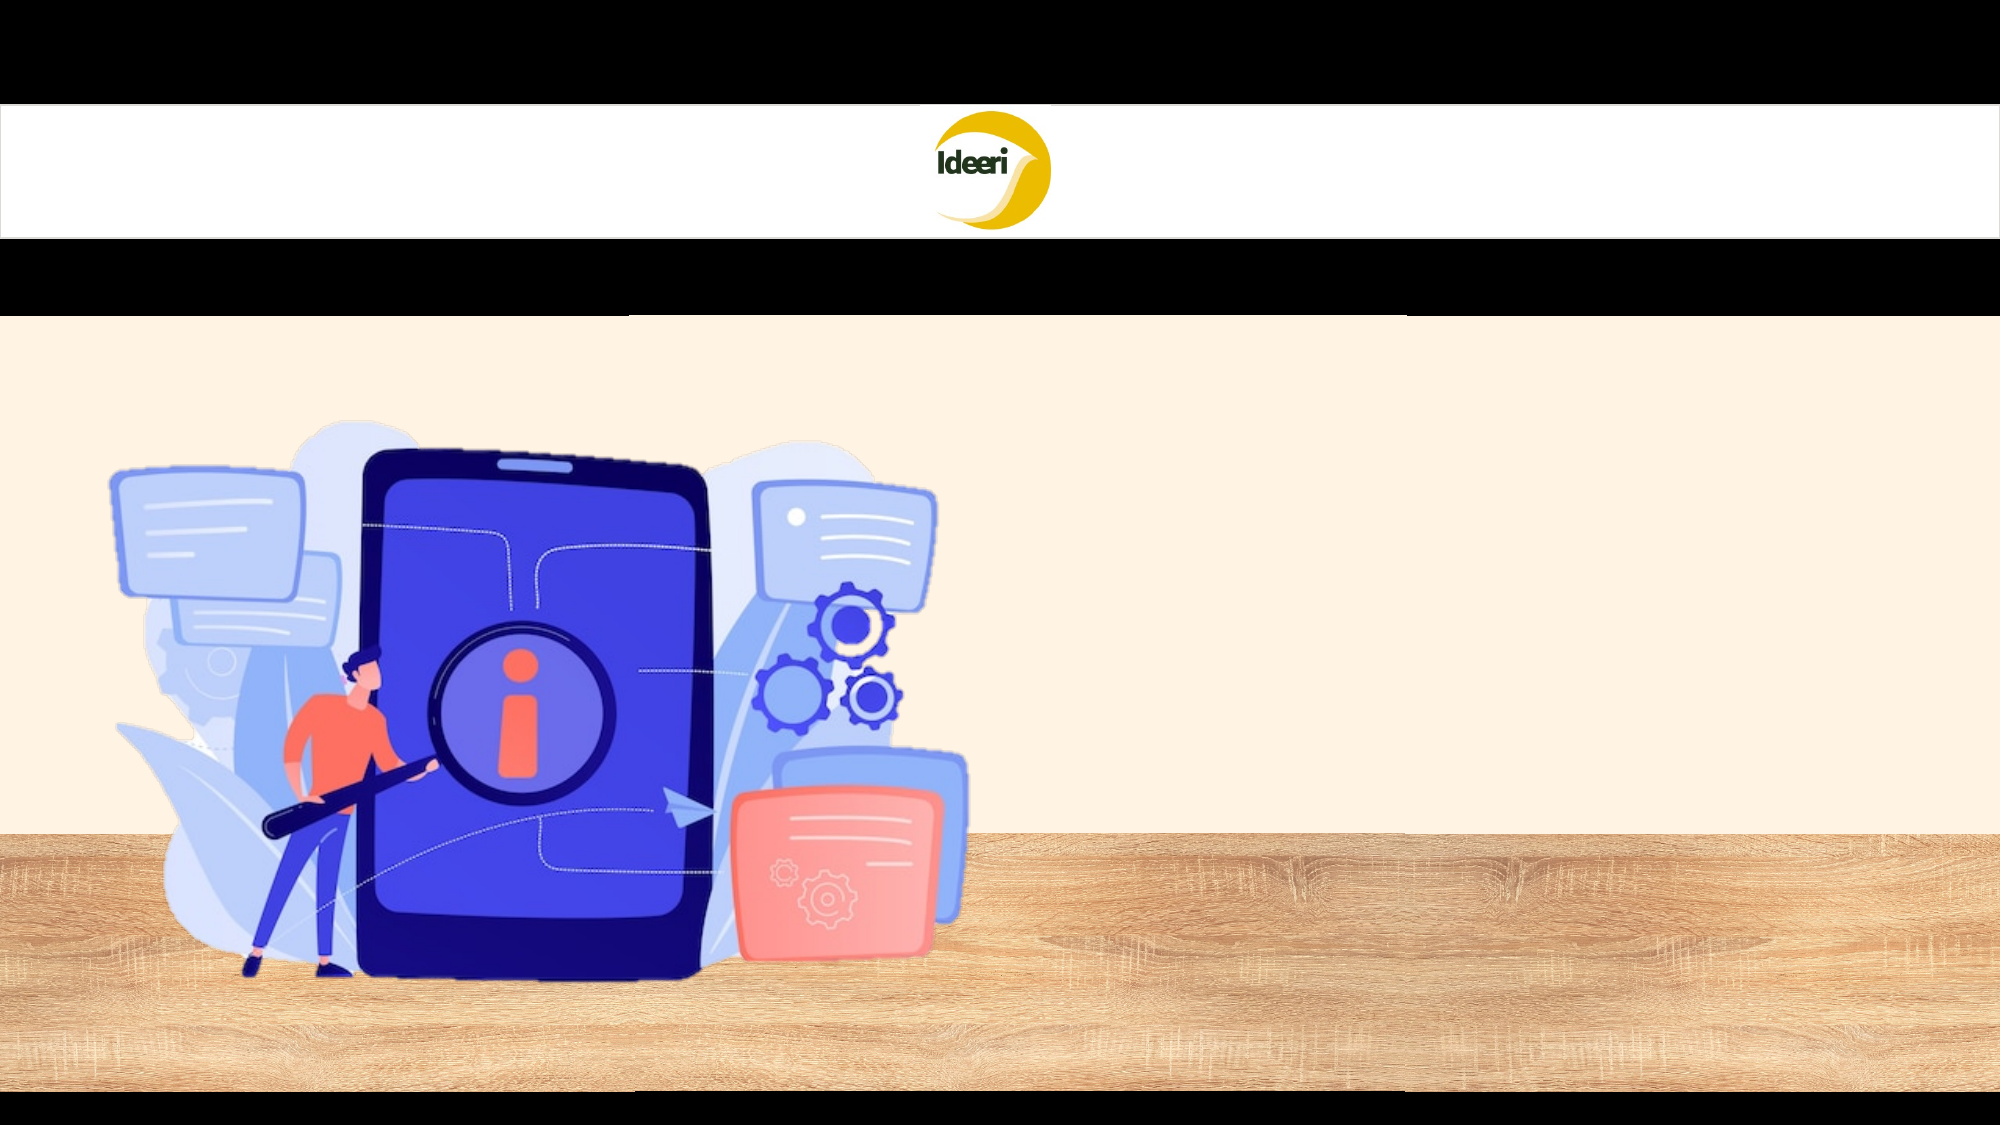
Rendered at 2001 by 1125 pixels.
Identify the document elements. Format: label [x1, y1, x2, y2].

text_box [0, 104, 2000, 239]
picture [920, 105, 1051, 235]
picture [50, 377, 1030, 1030]
text_box [0, 316, 2000, 1092]
